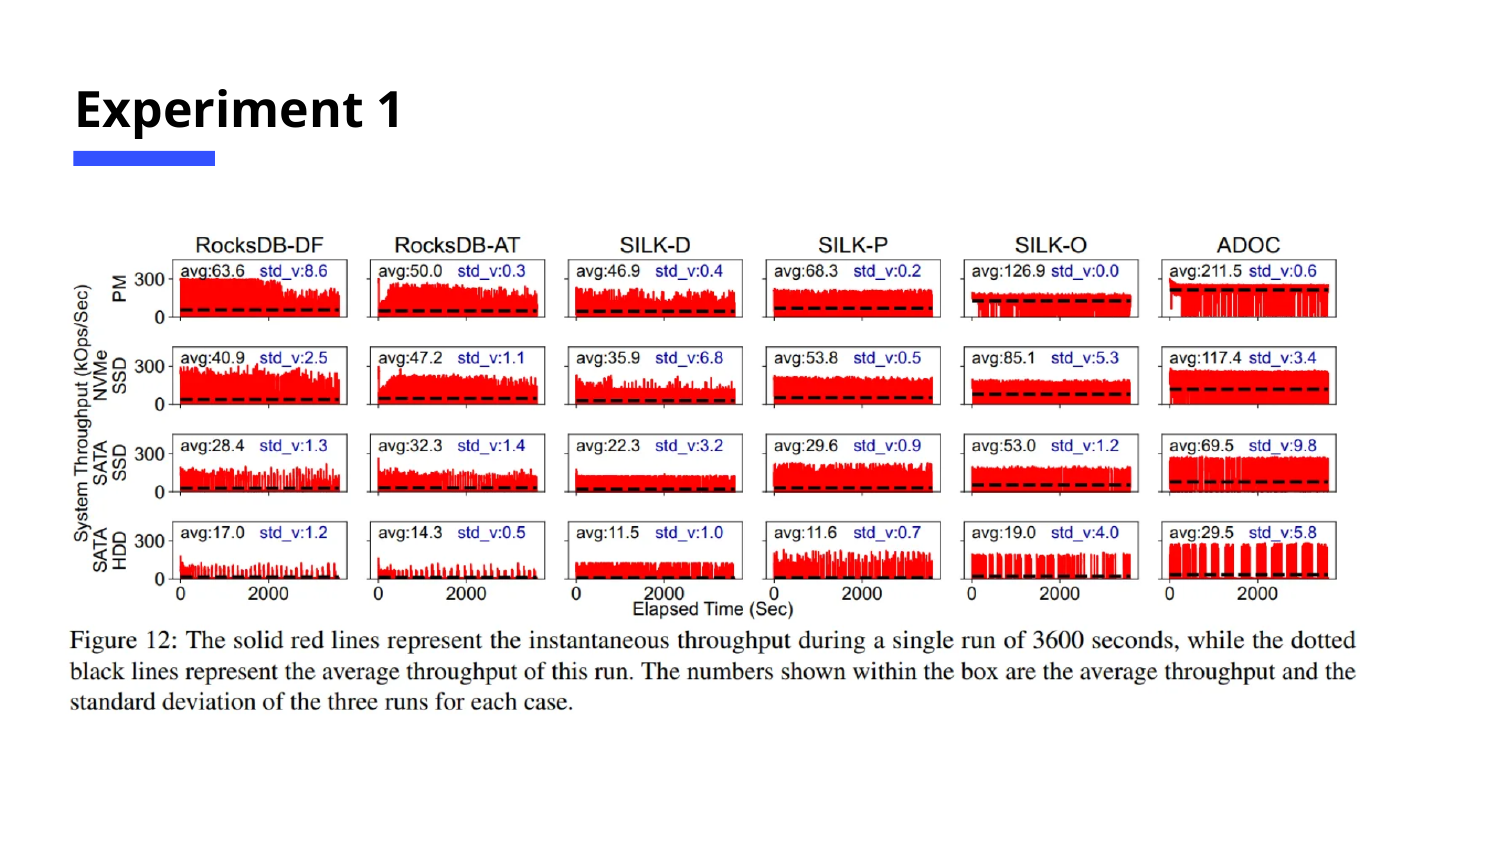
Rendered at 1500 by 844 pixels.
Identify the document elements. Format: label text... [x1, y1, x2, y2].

text_box [73, 150, 215, 166]
text_box Experiment 1 [59, 62, 973, 172]
picture [47, 223, 1453, 735]
